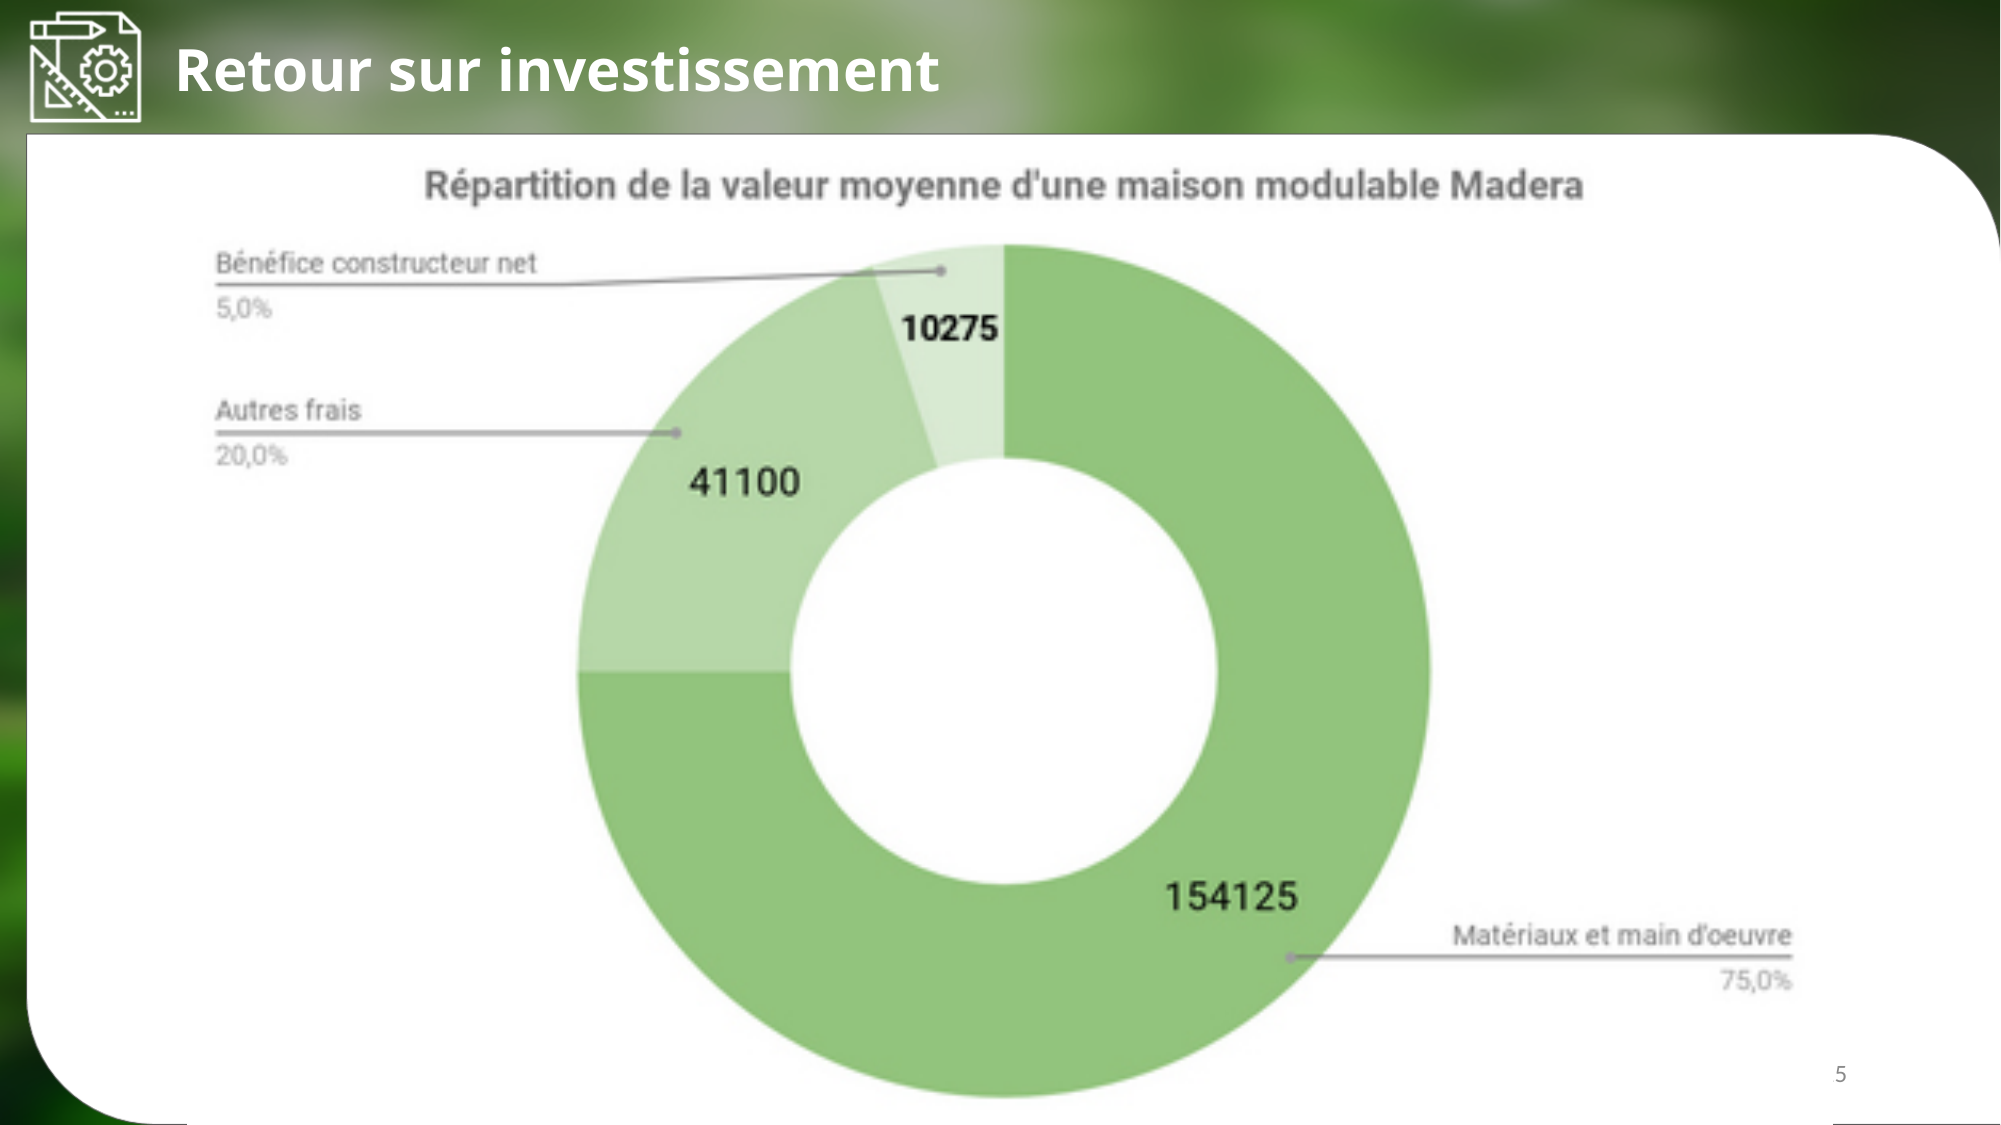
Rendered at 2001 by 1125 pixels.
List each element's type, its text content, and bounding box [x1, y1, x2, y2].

slide_number 15 [1833, 1042, 1863, 1103]
title Retour sur investissement [159, 0, 1885, 182]
picture [0, 0, 2001, 1125]
